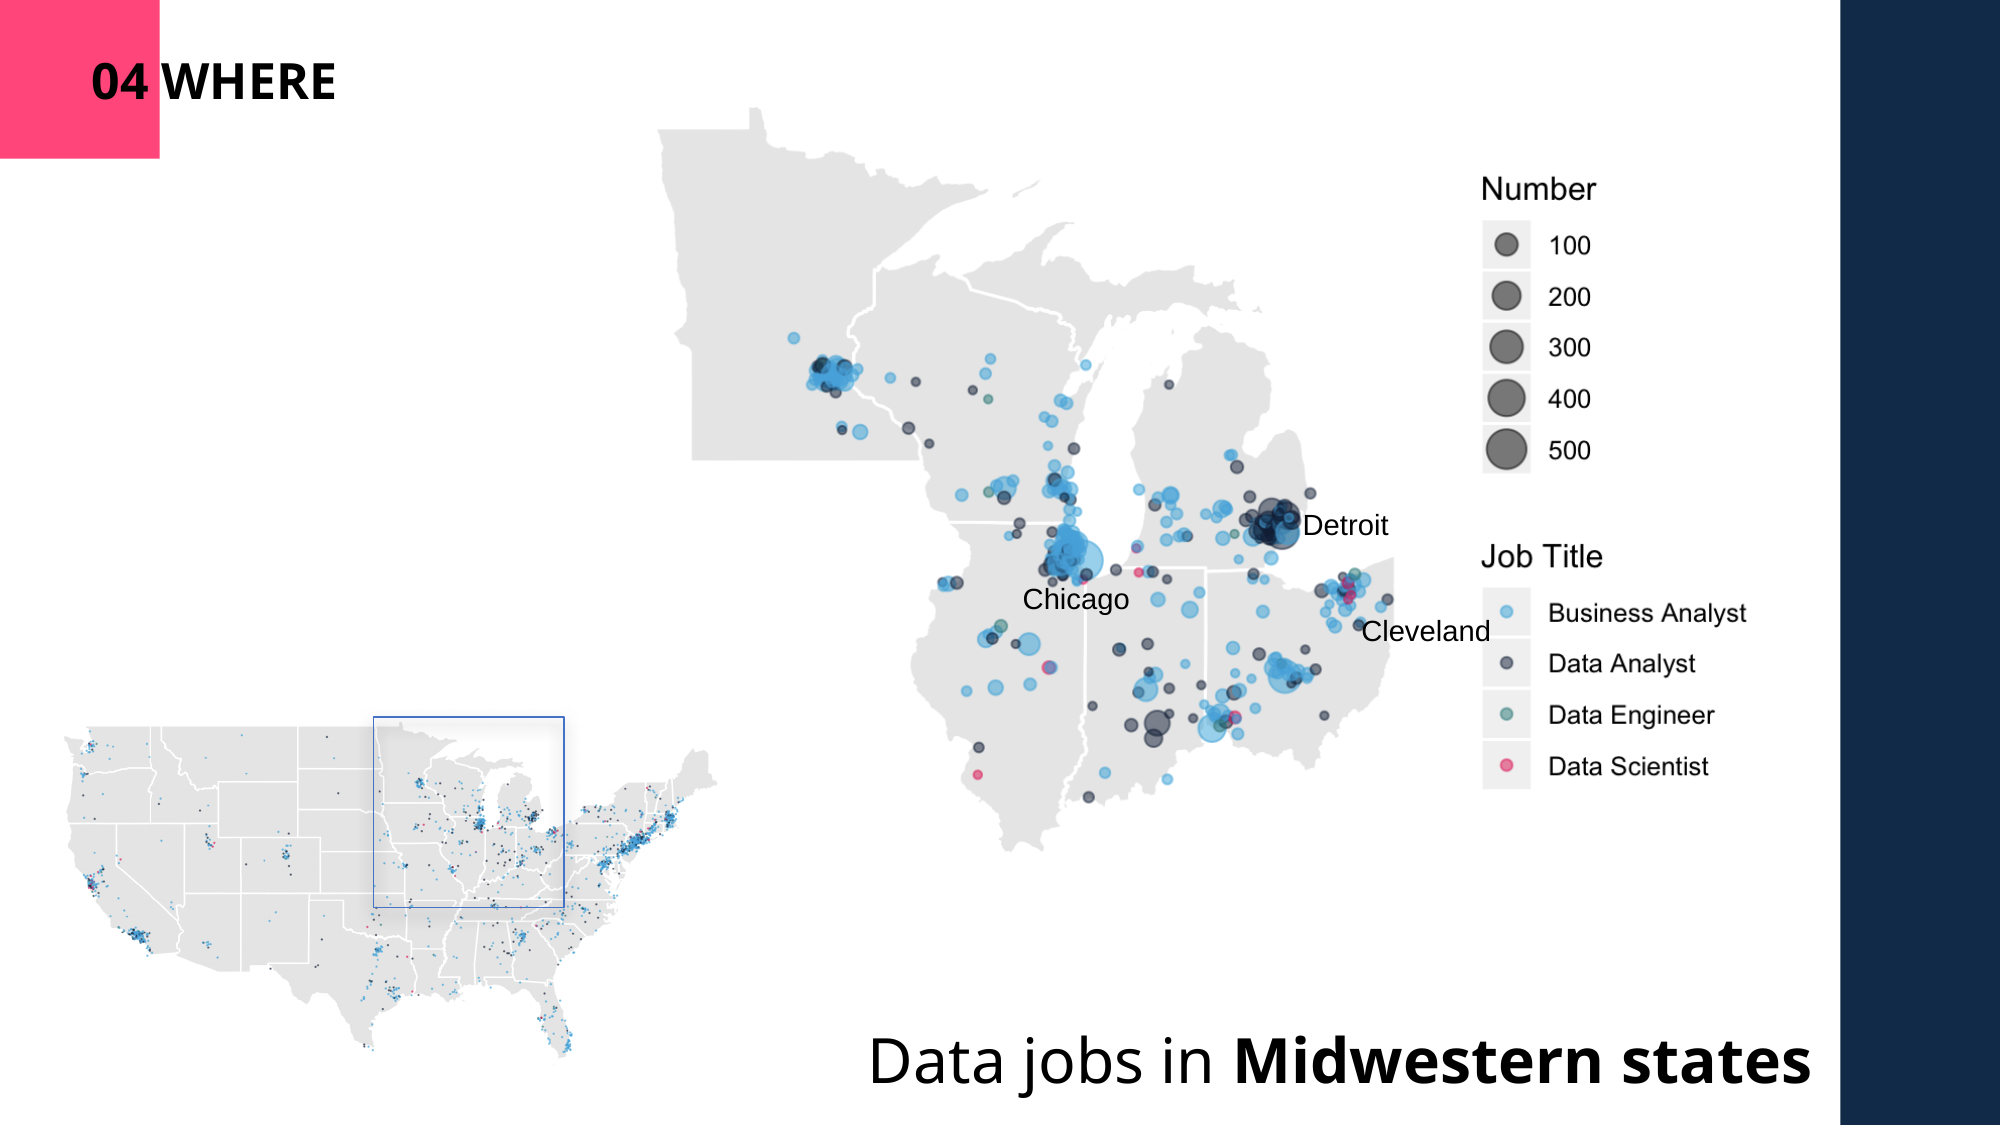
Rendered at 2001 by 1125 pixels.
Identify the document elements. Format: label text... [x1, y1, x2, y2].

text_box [0, 662, 759, 1125]
text_box 04 WHERE [76, 34, 386, 125]
picture [391, 0, 1945, 959]
text_box Data jobs in Midwestern states [824, 1005, 1828, 1125]
text_box [0, 0, 160, 159]
text_box [1840, 0, 2000, 1125]
